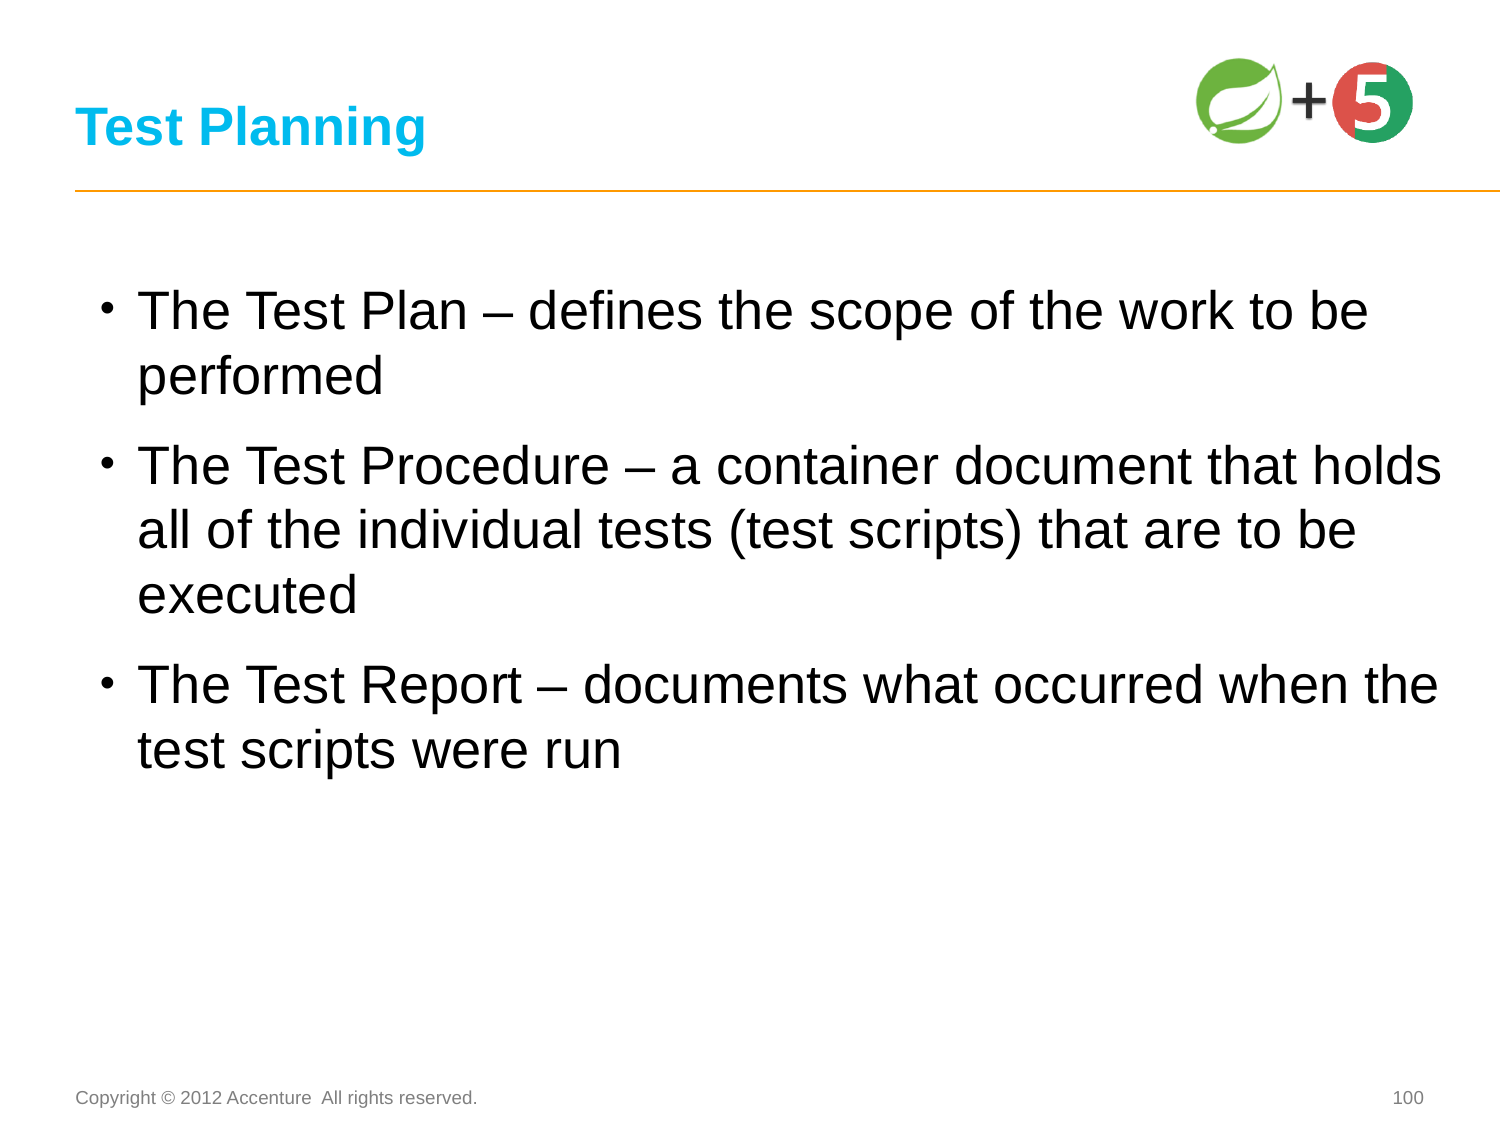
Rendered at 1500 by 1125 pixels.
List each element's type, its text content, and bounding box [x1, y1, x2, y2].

list The Test Plan – defines the scope of the work to be performed The Test Procedure – a container document that holds all of the individual tests (test scripts) that are to be executed The Test Report – documents what occurred when the test scripts were run [99, 275, 1463, 950]
title Test Planning [75, 27, 1422, 157]
